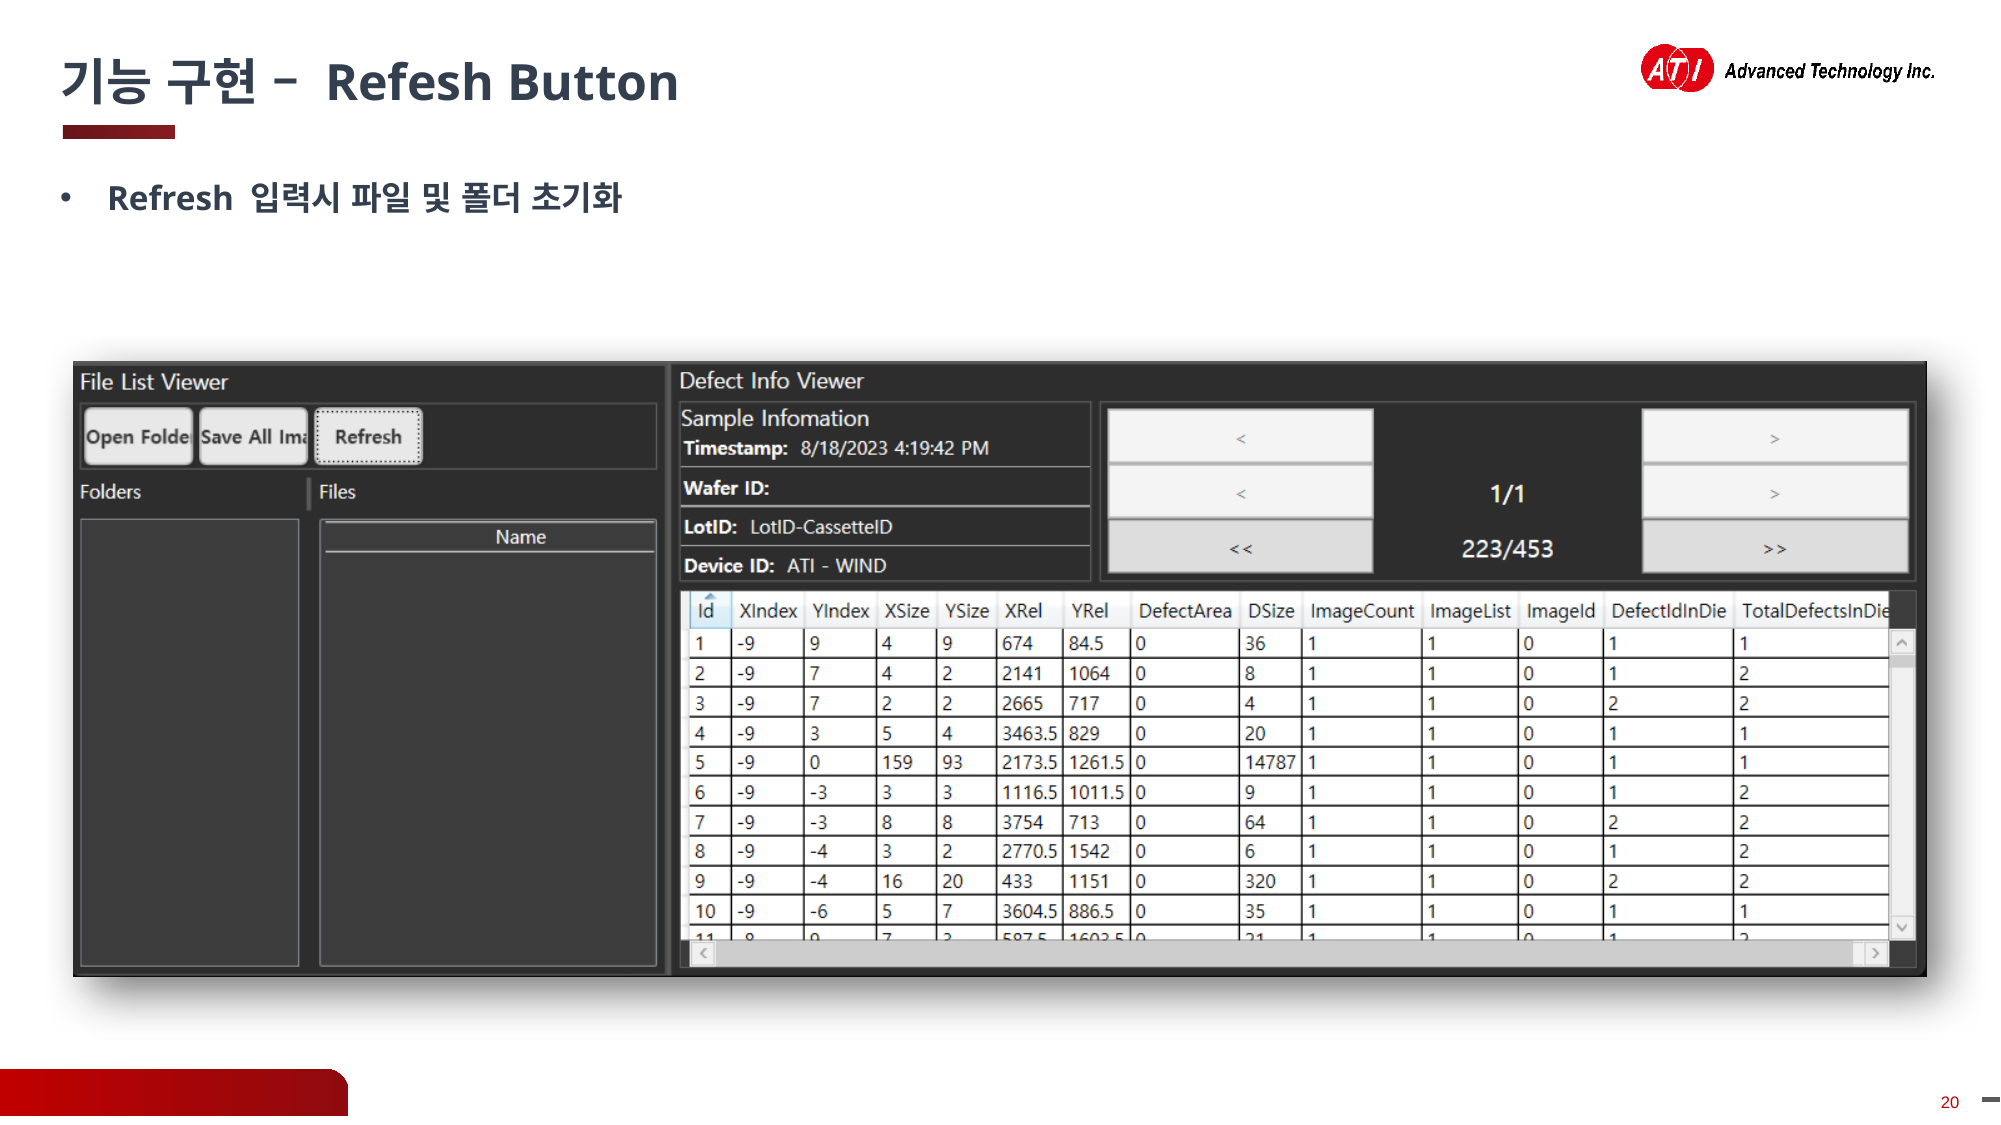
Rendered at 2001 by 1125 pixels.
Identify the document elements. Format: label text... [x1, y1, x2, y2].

picture [1641, 44, 1935, 92]
text_box Refresh 입력시 파일 및 폴더 초기화 [45, 173, 1546, 496]
list 기능 구현 – Refesh Button [45, 49, 1413, 121]
picture [73, 361, 1927, 977]
